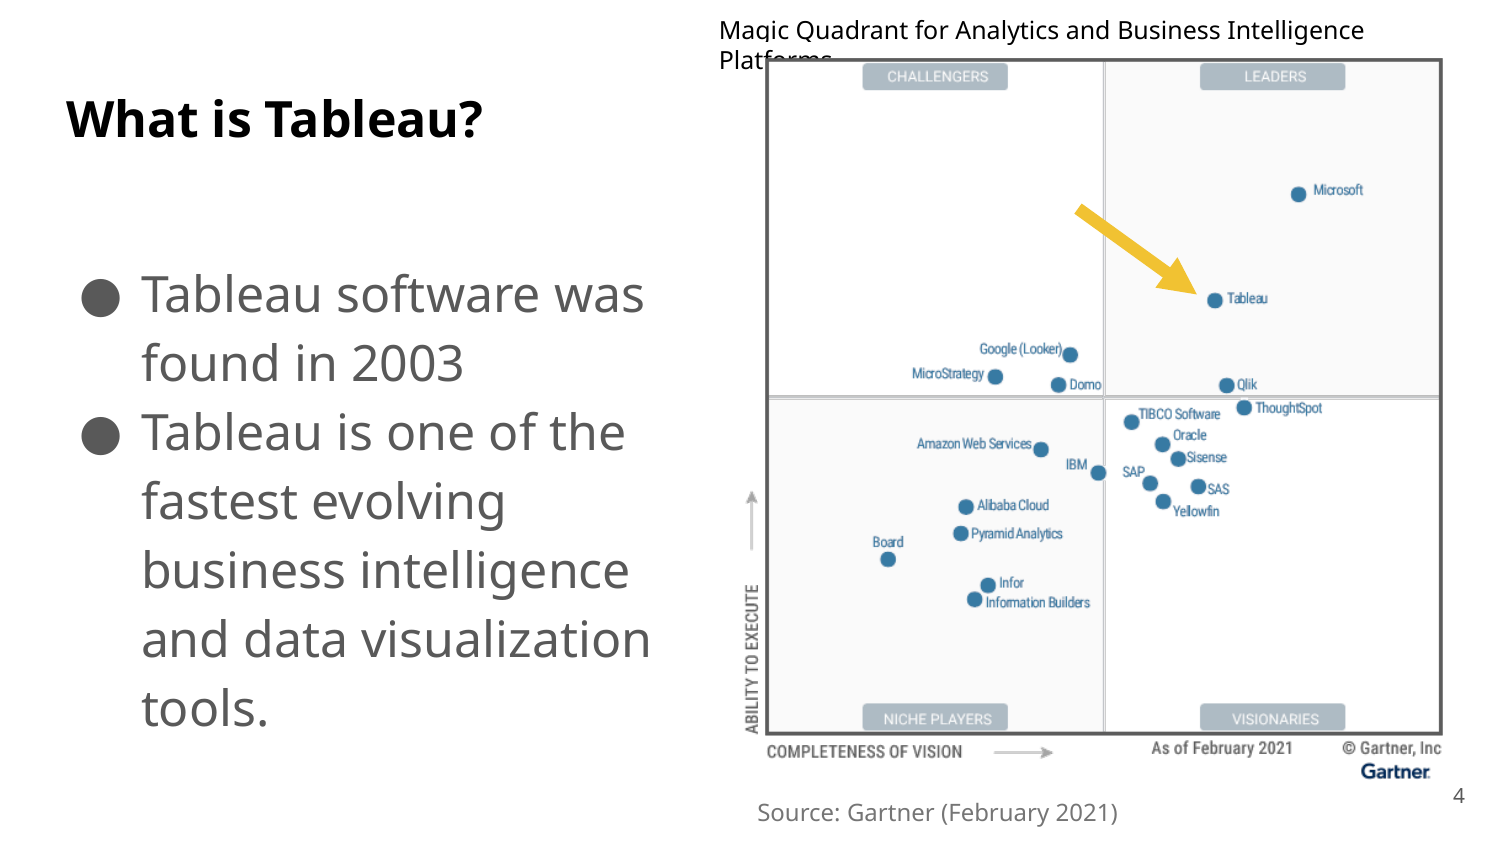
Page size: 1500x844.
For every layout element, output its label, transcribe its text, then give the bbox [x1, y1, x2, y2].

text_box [1077, 208, 1198, 295]
picture [742, 57, 1444, 787]
text_box Magic Quadrant for Analytics and Business Intelligence Platforms [703, 0, 1500, 56]
title What is Tableau? [51, 72, 737, 167]
list Tableau software was found in 2003 Tableau is one of the fastest evolving business intelligence and data visualization tools. [51, 238, 704, 656]
slide_number 4 [1389, 764, 1480, 830]
text_box Source: Gartner (February 2021) [742, 793, 1197, 828]
